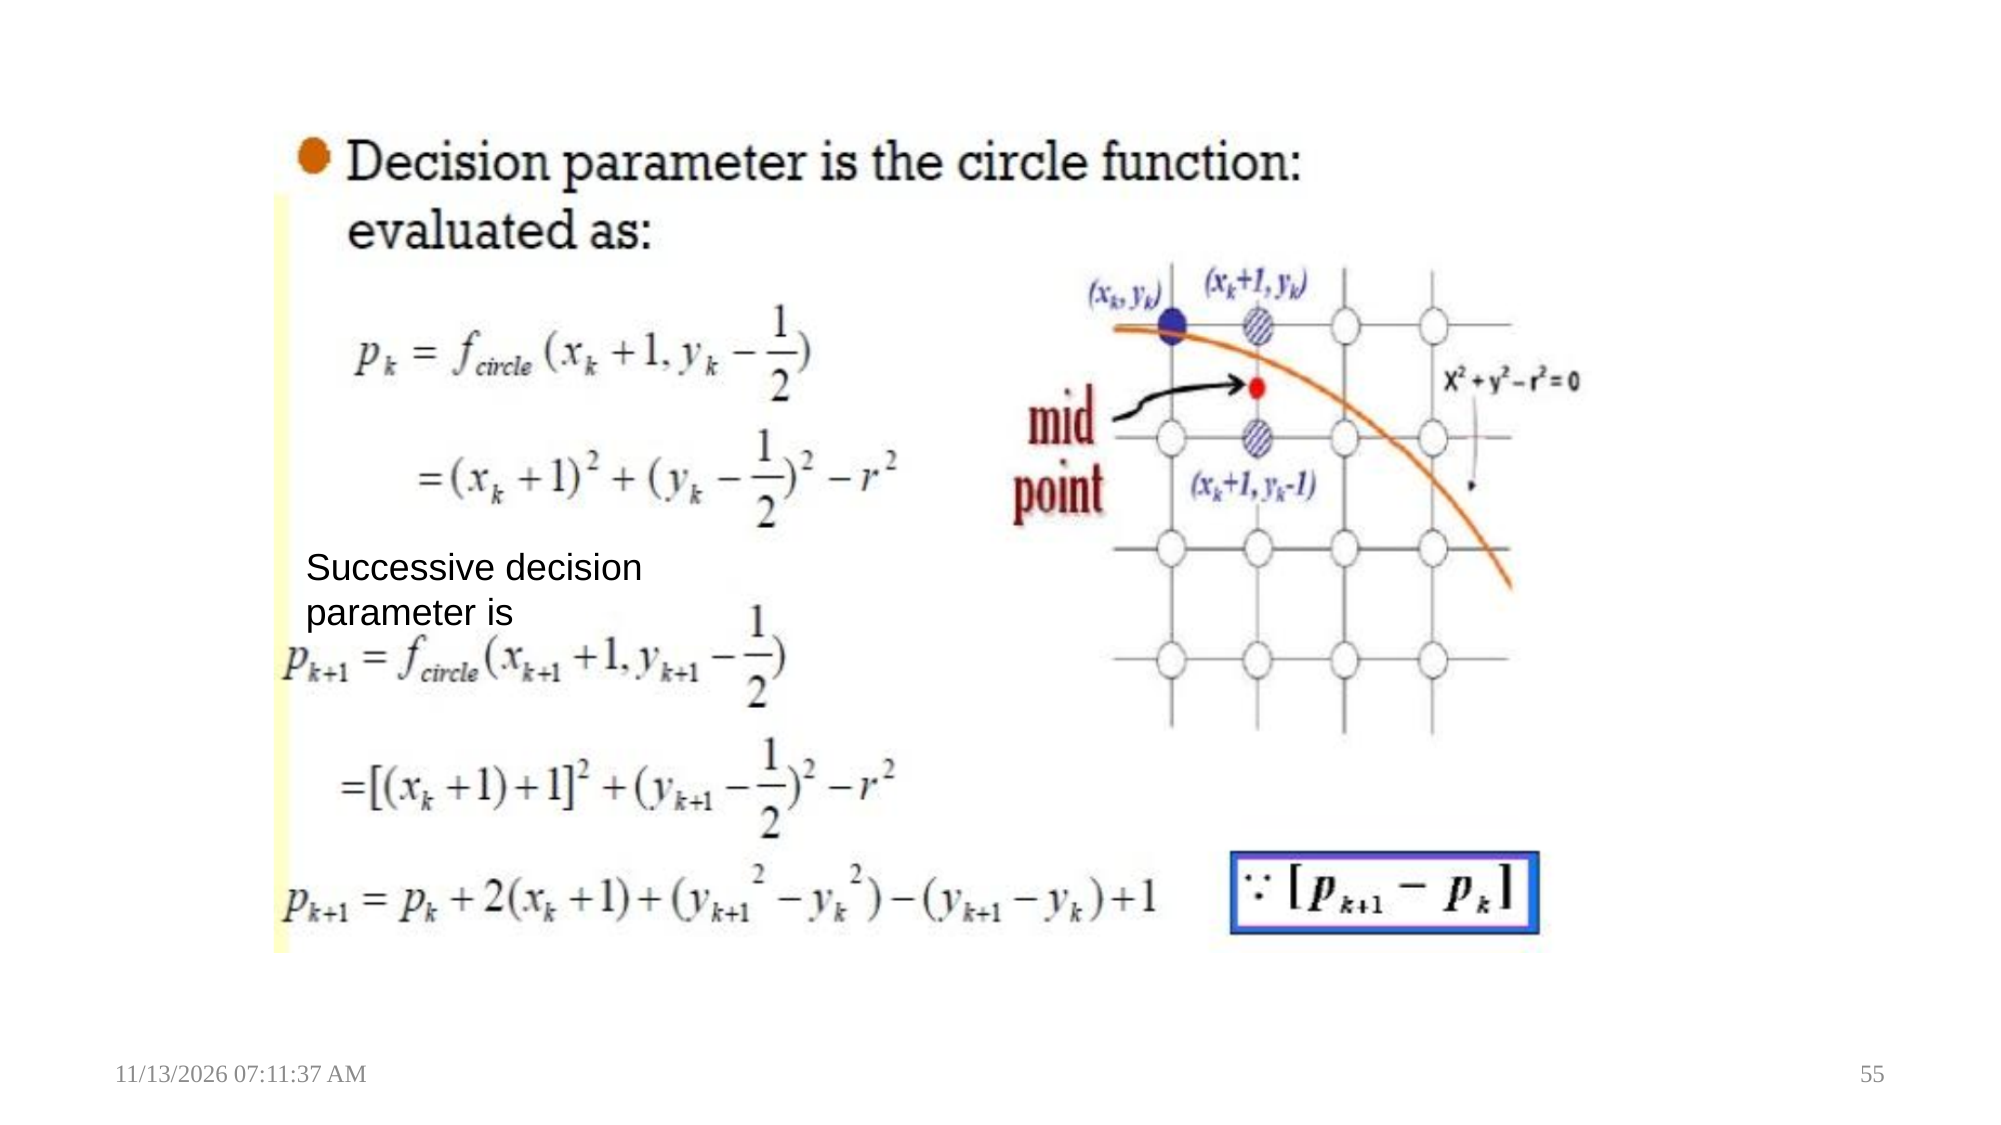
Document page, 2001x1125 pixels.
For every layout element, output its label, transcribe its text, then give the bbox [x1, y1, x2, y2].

slide_number 55 [1451, 1042, 1900, 1103]
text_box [553, 0, 1447, 1125]
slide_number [99, 1042, 547, 1103]
picture [275, 65, 553, 953]
picture [1447, 65, 1591, 953]
text_box Successive decision parameter is [291, 535, 547, 641]
